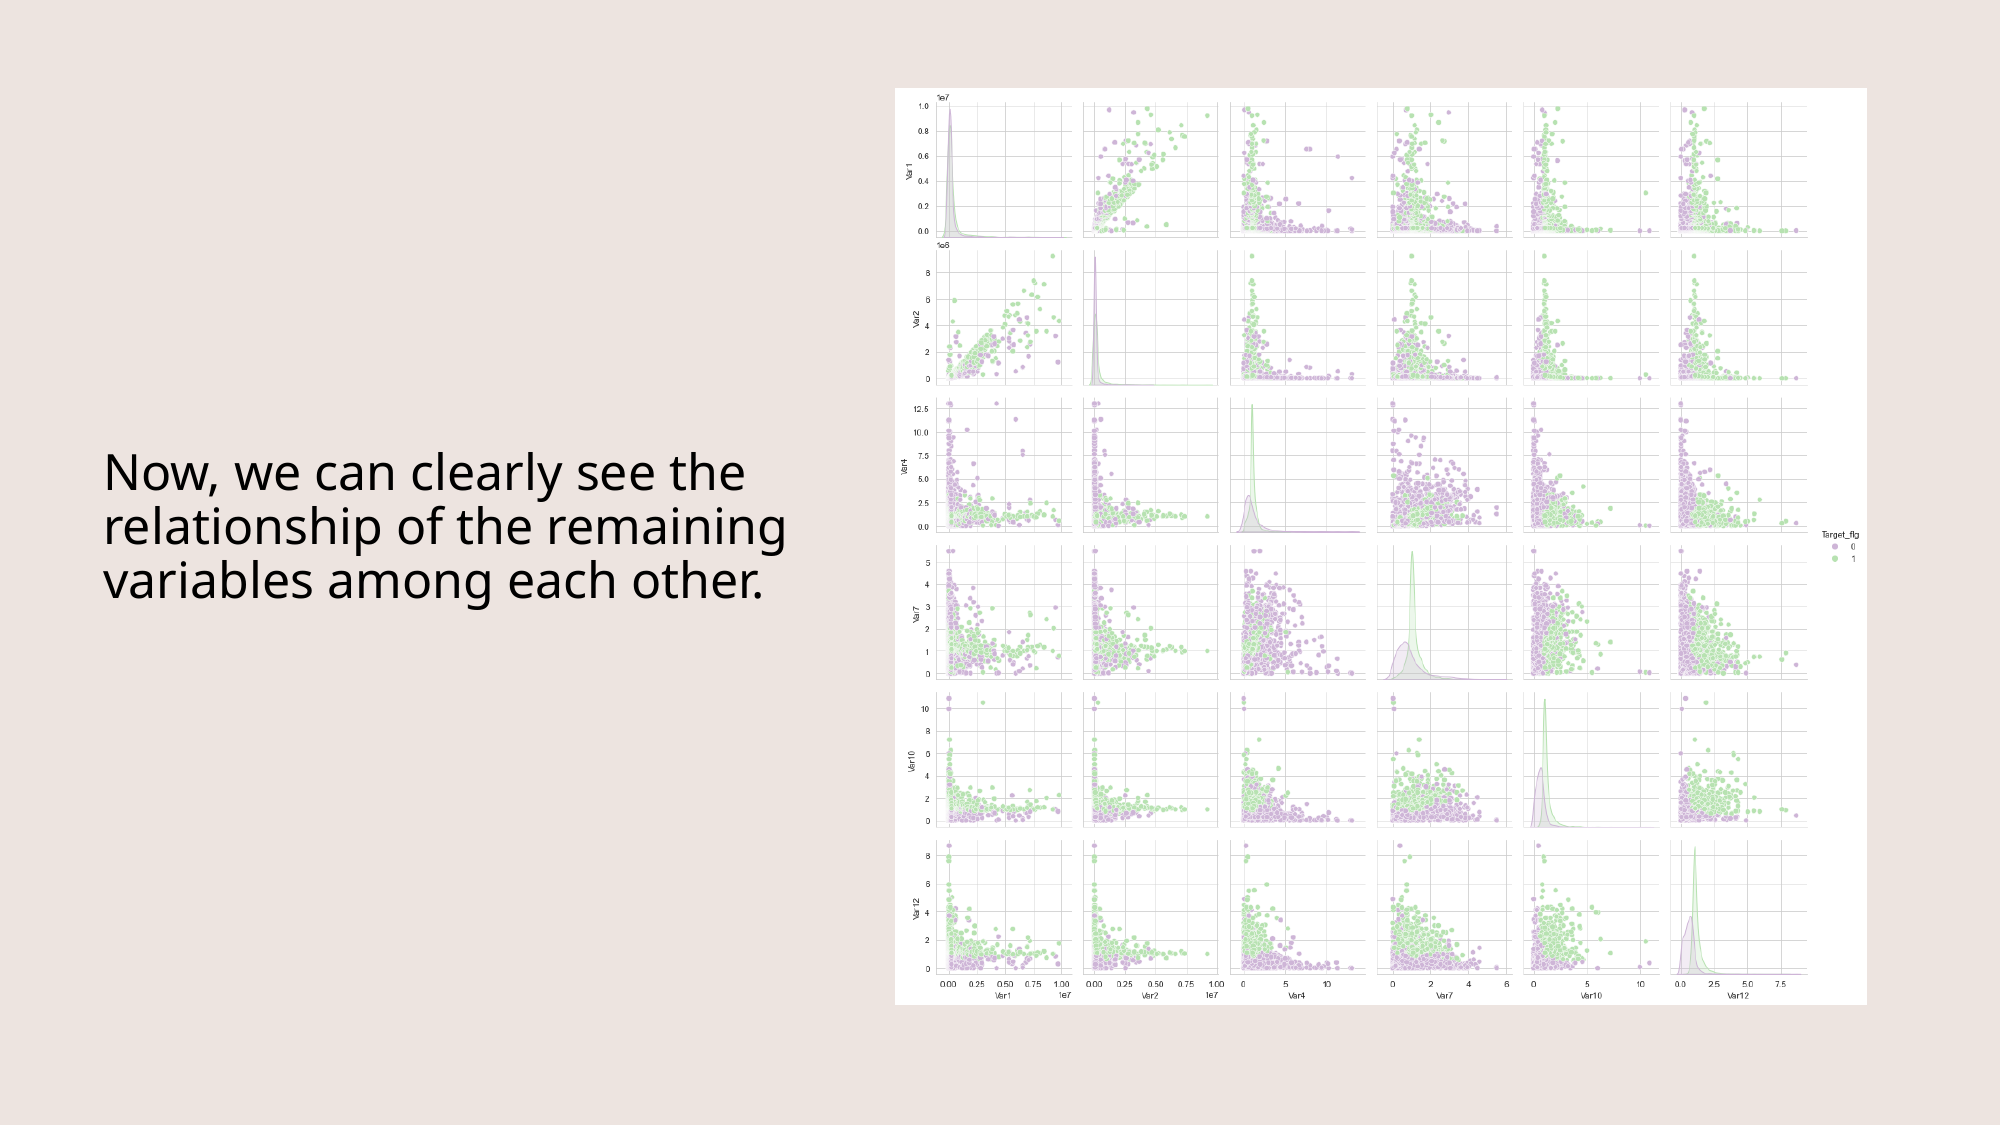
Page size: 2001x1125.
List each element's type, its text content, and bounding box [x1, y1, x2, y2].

picture [895, 88, 1867, 1005]
text_box Now, we can clearly see the relationship of the remaining variables among each other. [88, 439, 882, 654]
